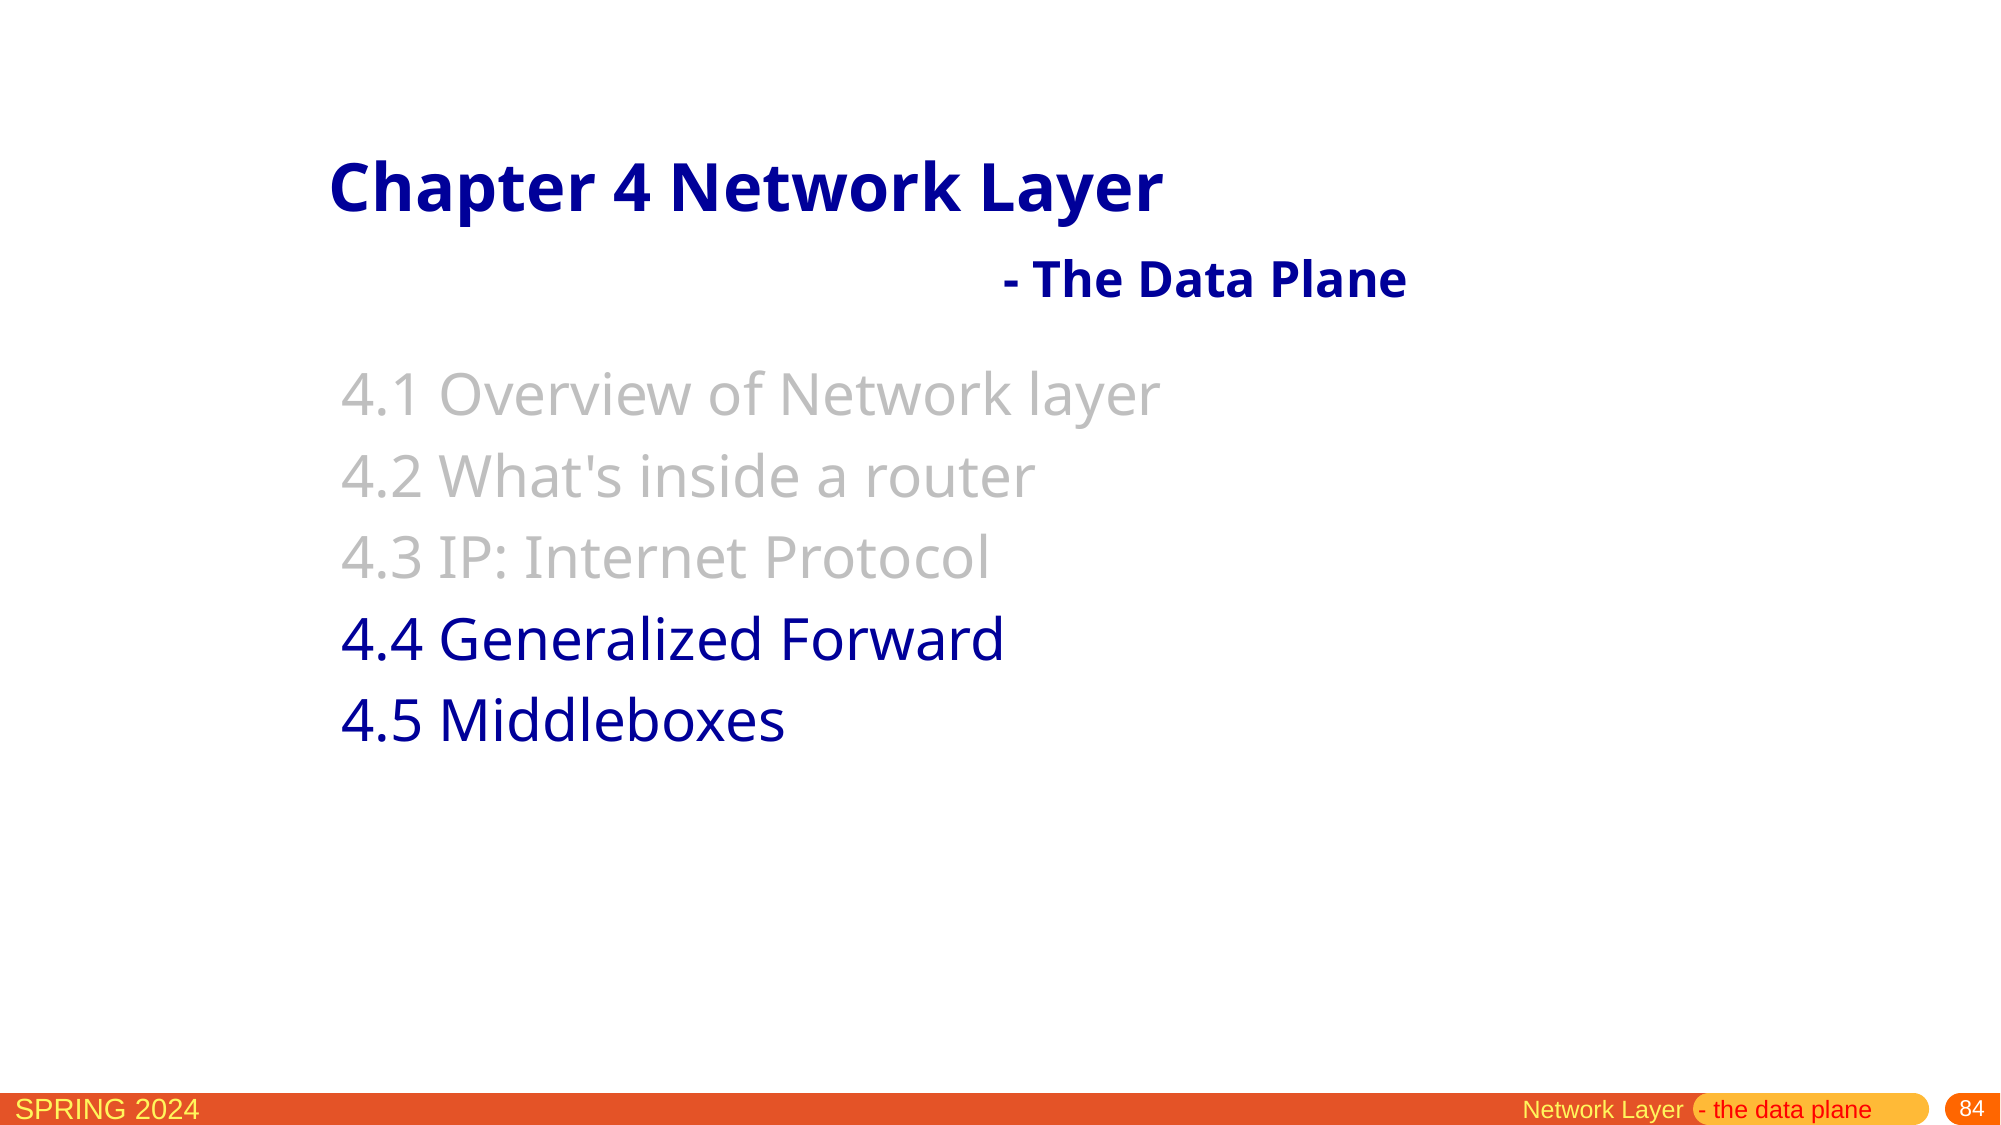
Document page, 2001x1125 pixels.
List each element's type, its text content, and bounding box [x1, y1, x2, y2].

text_box Chapter 4 Network Layer [313, 90, 1589, 279]
text_box - The Data Plane [989, 240, 1486, 316]
text_box Network Layer - the data plane [1507, 1086, 2000, 1125]
list 4.1 Overview of Network layer 4.2 What's inside a router 4.3 IP: Internet Protocol 4.4 Generalized Forward 4.5 Middleboxes [326, 349, 1237, 776]
